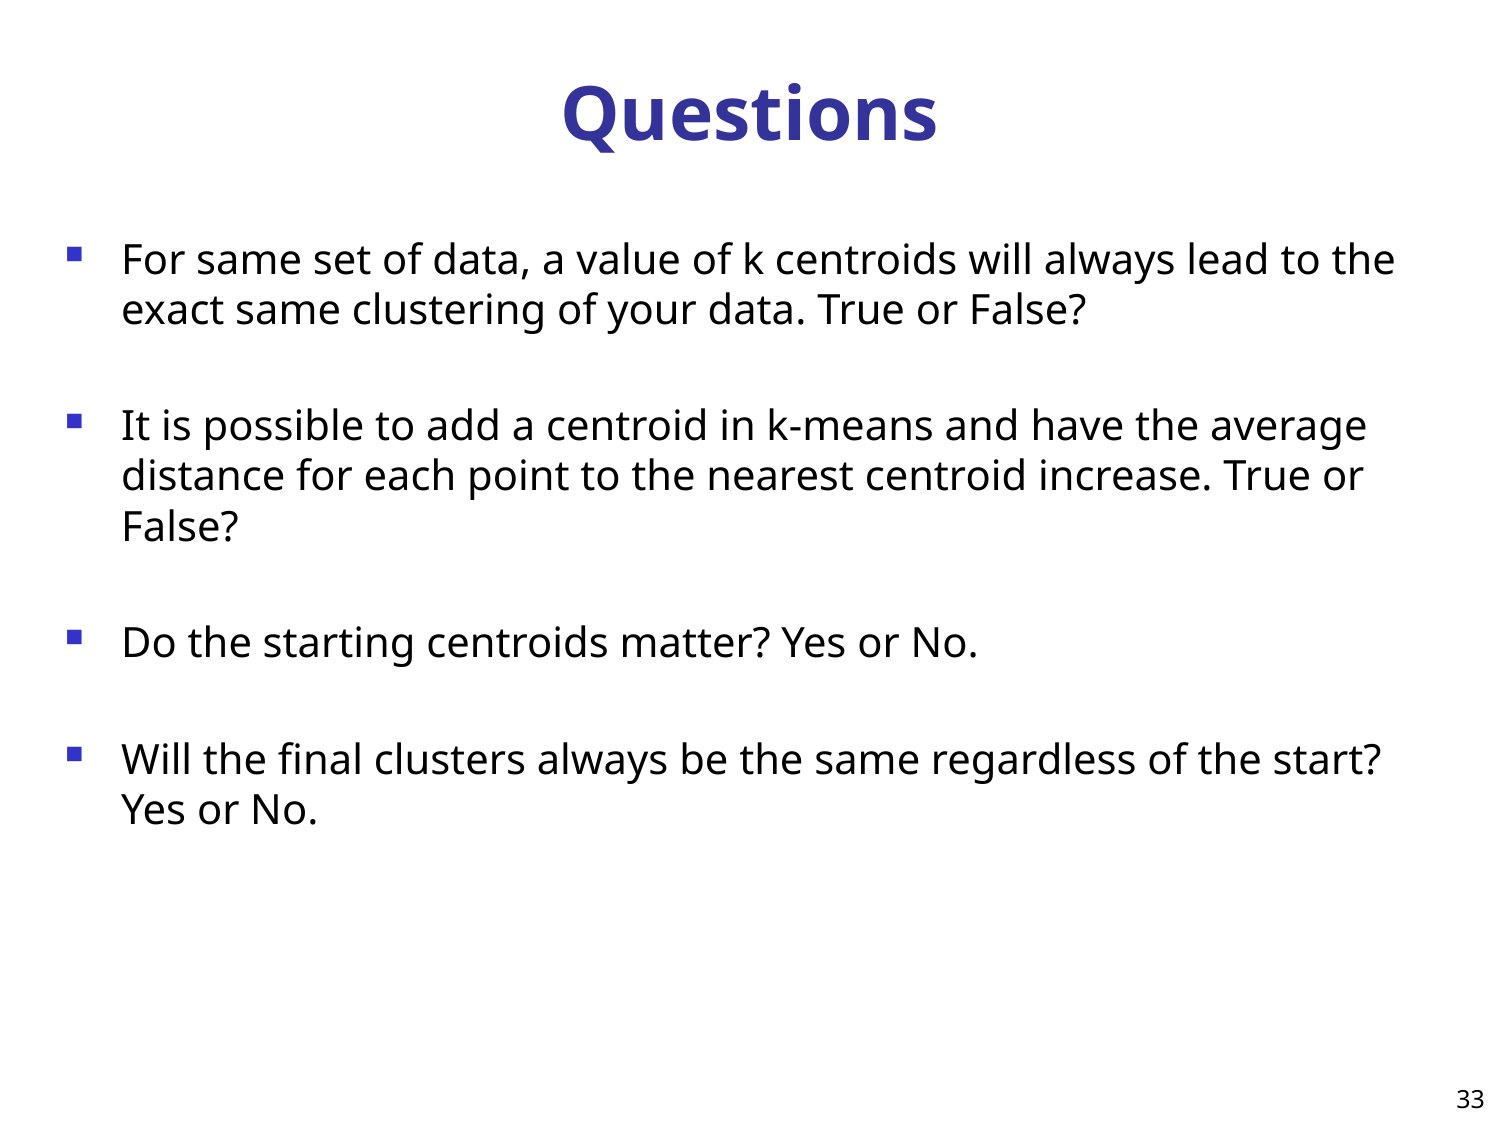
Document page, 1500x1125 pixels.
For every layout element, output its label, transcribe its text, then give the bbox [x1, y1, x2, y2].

slide_number 33 [1187, 1062, 1500, 1125]
list For same set of data, a value of k centroids will always lead to the exact same clustering of your data. True or False? It is possible to add a centroid in k-means and have the average distance for each point to the nearest centroid increase. True or False? Do the starting centroids matter? Yes or No. Will the final clusters always be the same regardless of the start? Yes or No. [50, 224, 1438, 1063]
title Questions [0, 62, 1500, 163]
